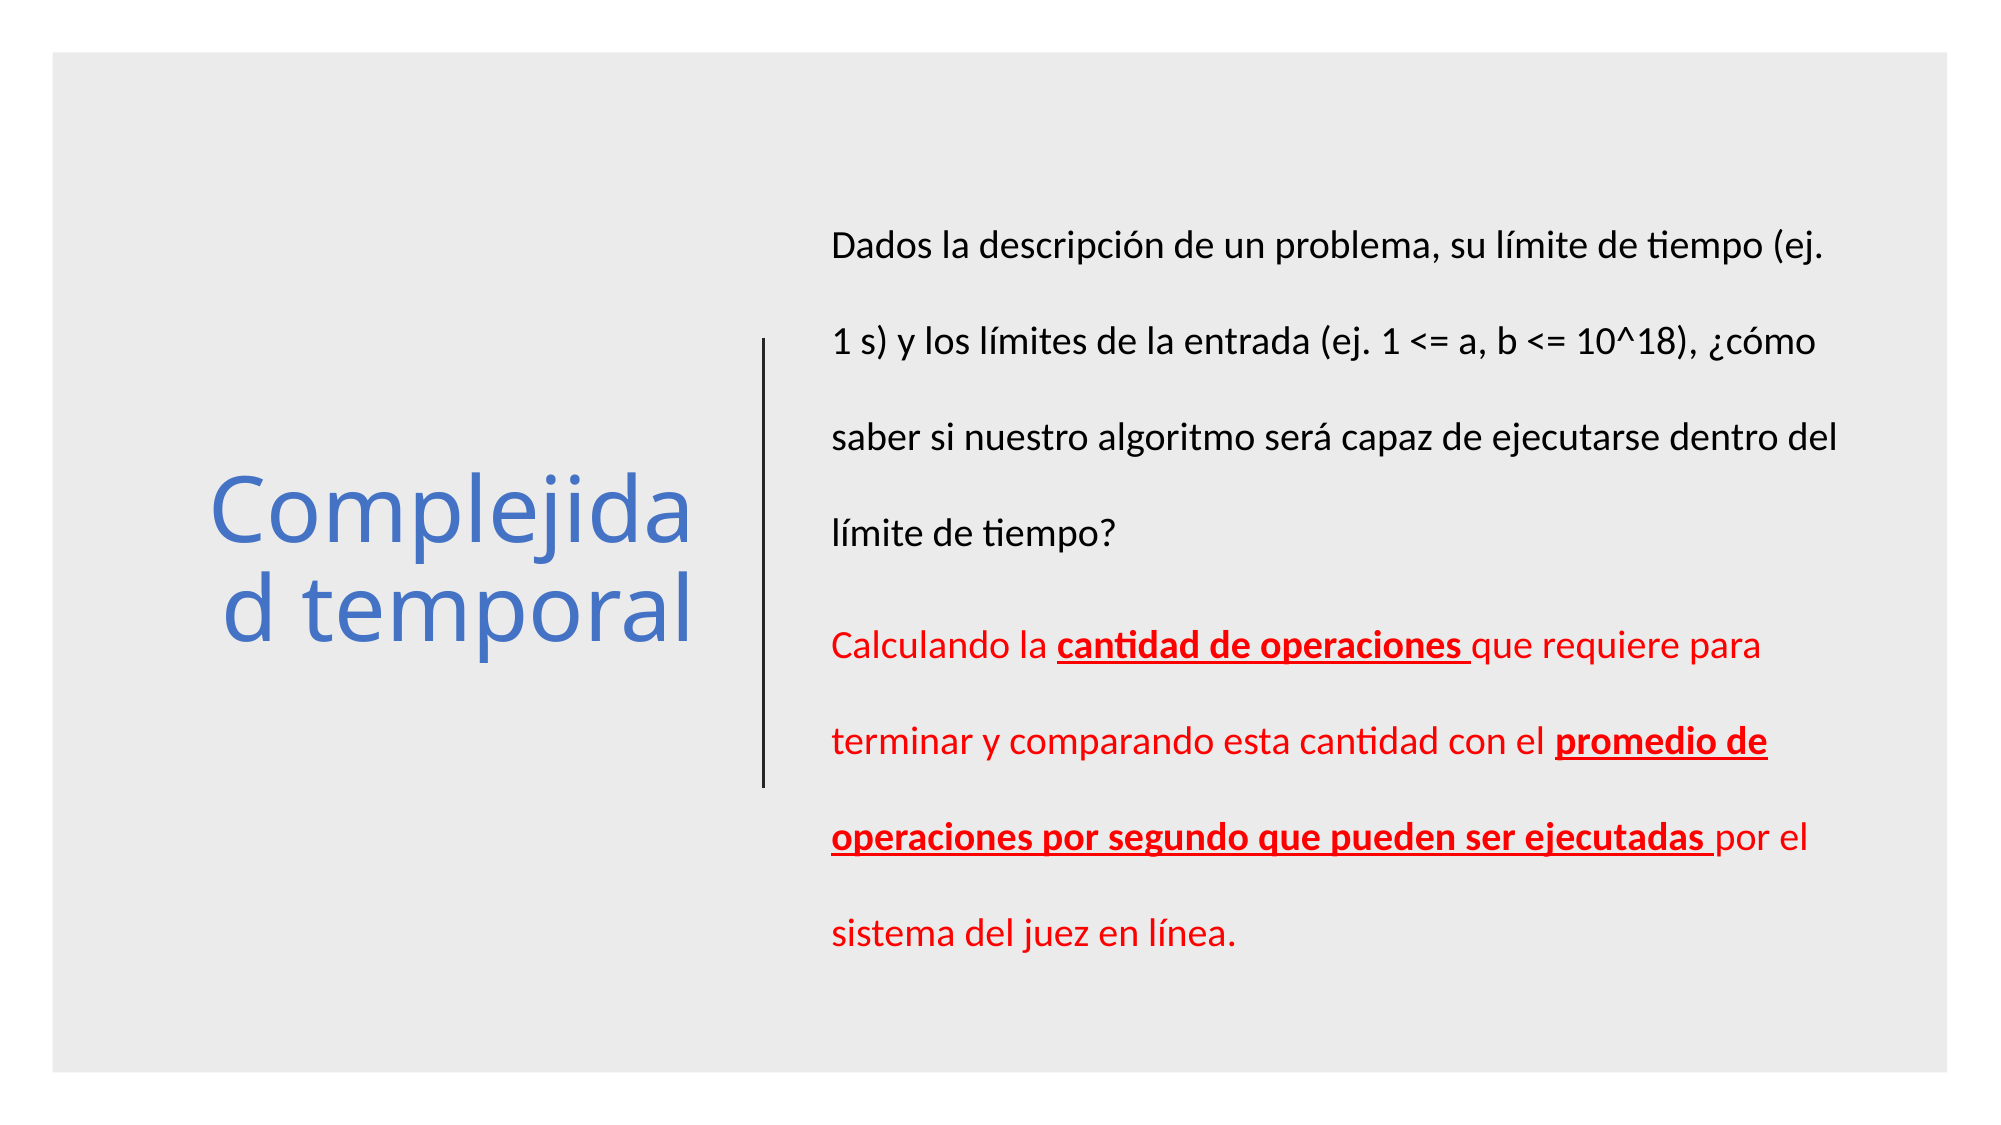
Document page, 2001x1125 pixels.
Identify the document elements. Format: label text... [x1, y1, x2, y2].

text_box [52, 51, 1948, 1073]
list Dados la descripción de un problema, su límite de tiempo (ej. 1 s) y los límites de la entrada (ej. 1 <= a, b <= 10^18), ¿cómo saber si nuestro algoritmo será capaz de ejecutarse dentro del límite de tiempo? Calculando la cantidad de operaciones que requiere para terminar y comparando esta cantidad con el promedio de operaciones por segundo que pueden ser ejecutadas por el sistema del juez en línea. [816, 158, 1863, 967]
title Complejidad temporal [137, 158, 711, 967]
